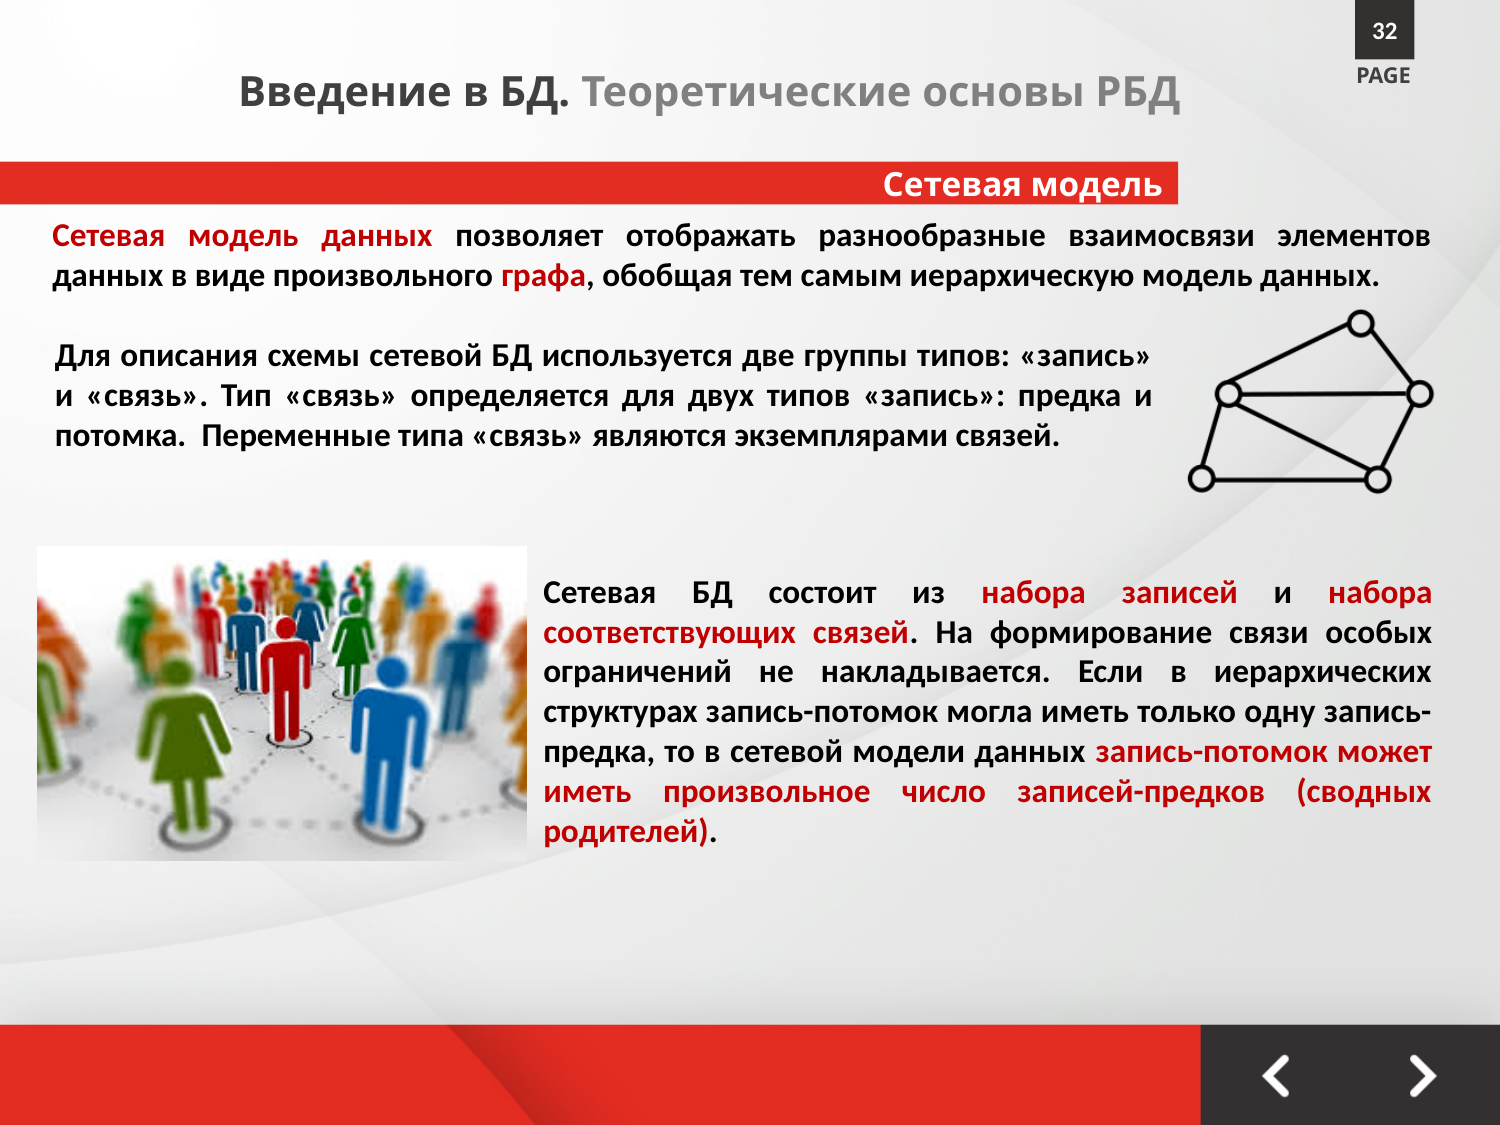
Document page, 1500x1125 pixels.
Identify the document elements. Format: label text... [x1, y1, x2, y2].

text_box Введение в БД. Теоретические основы РБД [22, 57, 1196, 123]
text_box 32 [1353, 0, 1417, 61]
text_box Сетевая модель данных позволяет отображать разнообразные взаимосвязи элементов данных в виде произвольного графа, обобщая тем самым иерархическую модель данных. [37, 206, 1448, 301]
subtitle Сетевая модель [0, 161, 1179, 205]
text_box Для описания схемы сетевой БД используется две группы типов: «запись» и «связь». Тип «связь» определяется для двух типов «запись»: предка и потомка. Переменные типа «связь» являются экземплярами связей. [40, 326, 1163, 461]
picture [0, 0, 1500, 1125]
text_box Сетевая БД состоит из набора записей и набора соответствующих связей. На формирование связи особых ограничений не накладывается. Если в иерархических структурах запись-потомок могла иметь только одну запись-предка, то в сетевой модели данных запись-потомок может иметь произвольное число записей-предков (сводных родителей). [531, 562, 1448, 857]
text_box PAGE [1341, 54, 1426, 96]
